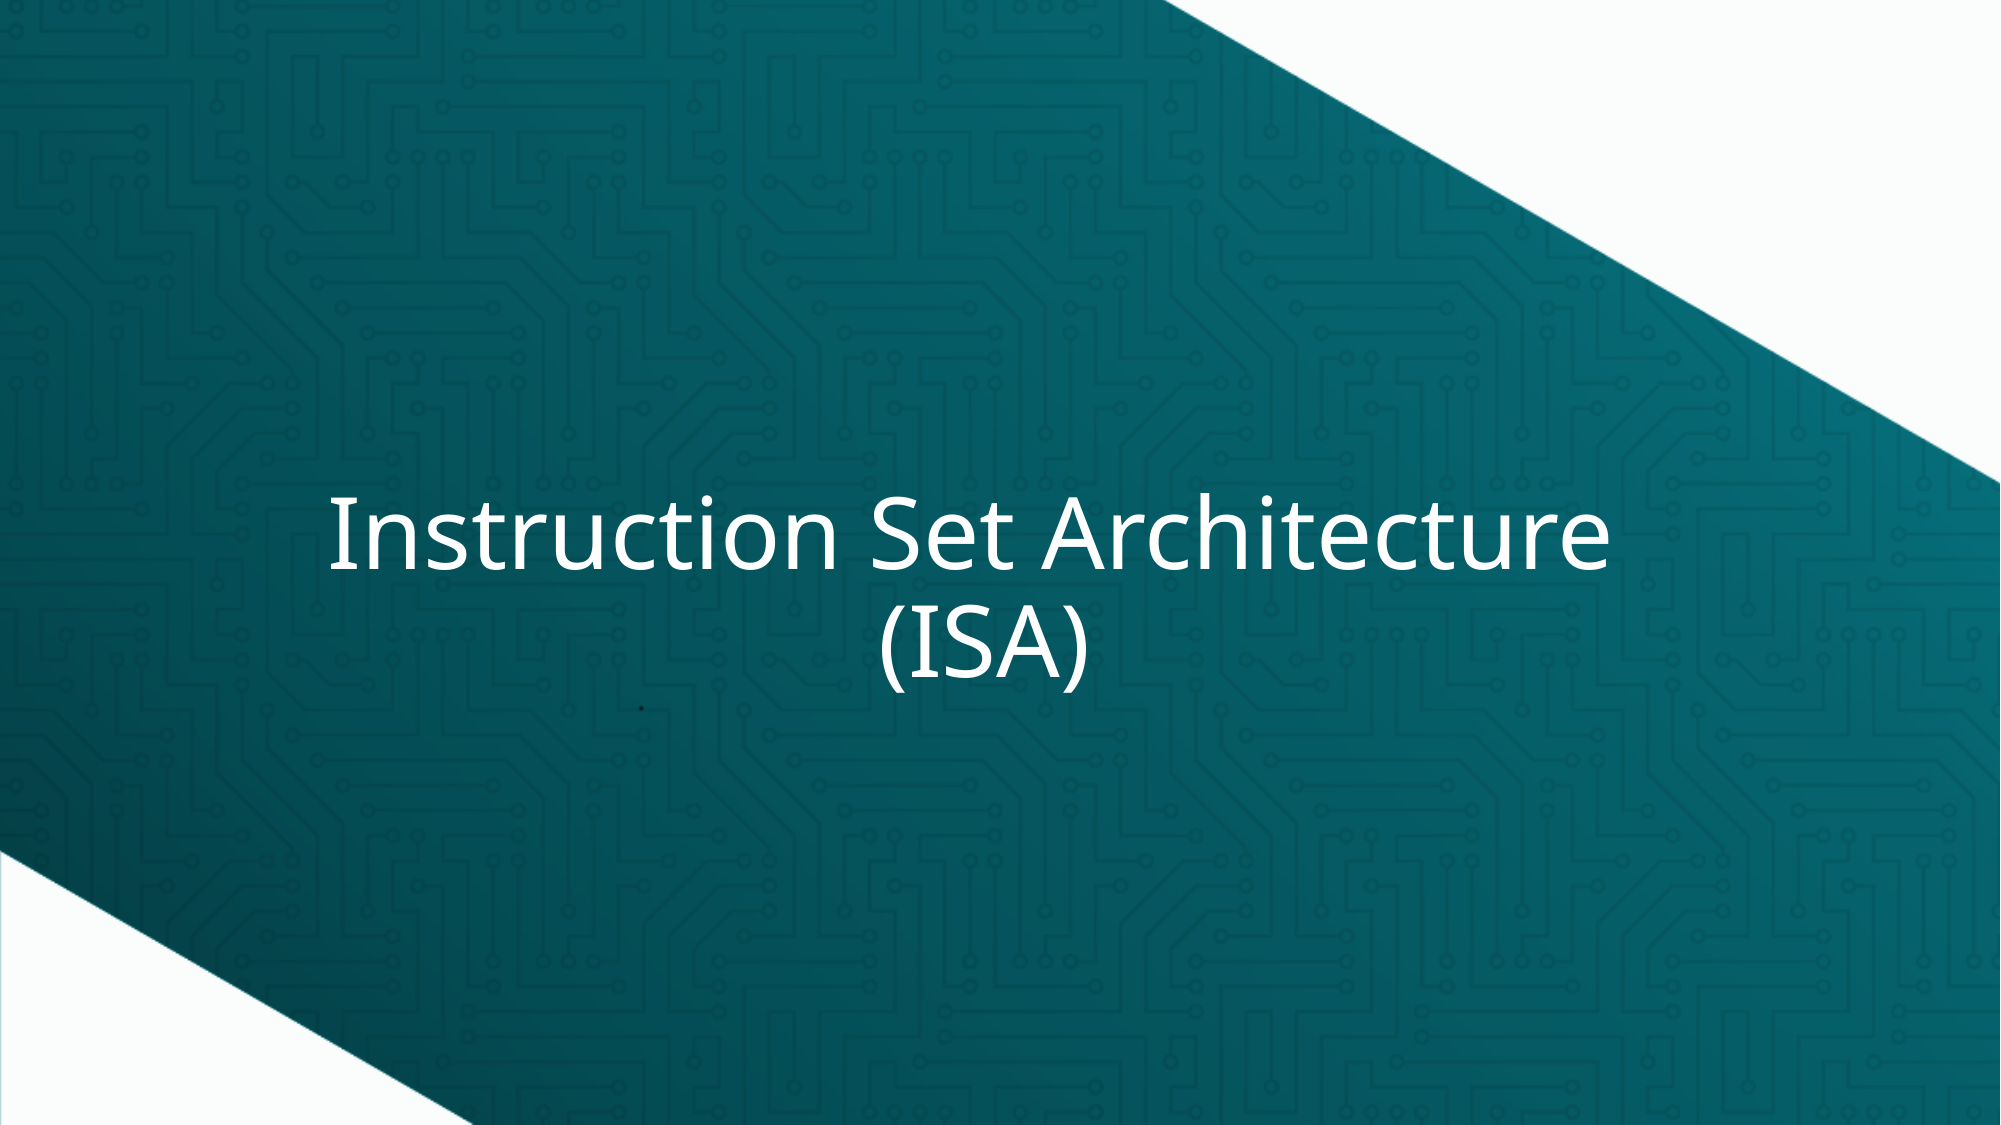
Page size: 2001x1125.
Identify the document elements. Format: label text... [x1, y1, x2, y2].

title Instruction Set Architecture (ISA) [228, 223, 1715, 959]
picture [0, 0, 2000, 1125]
